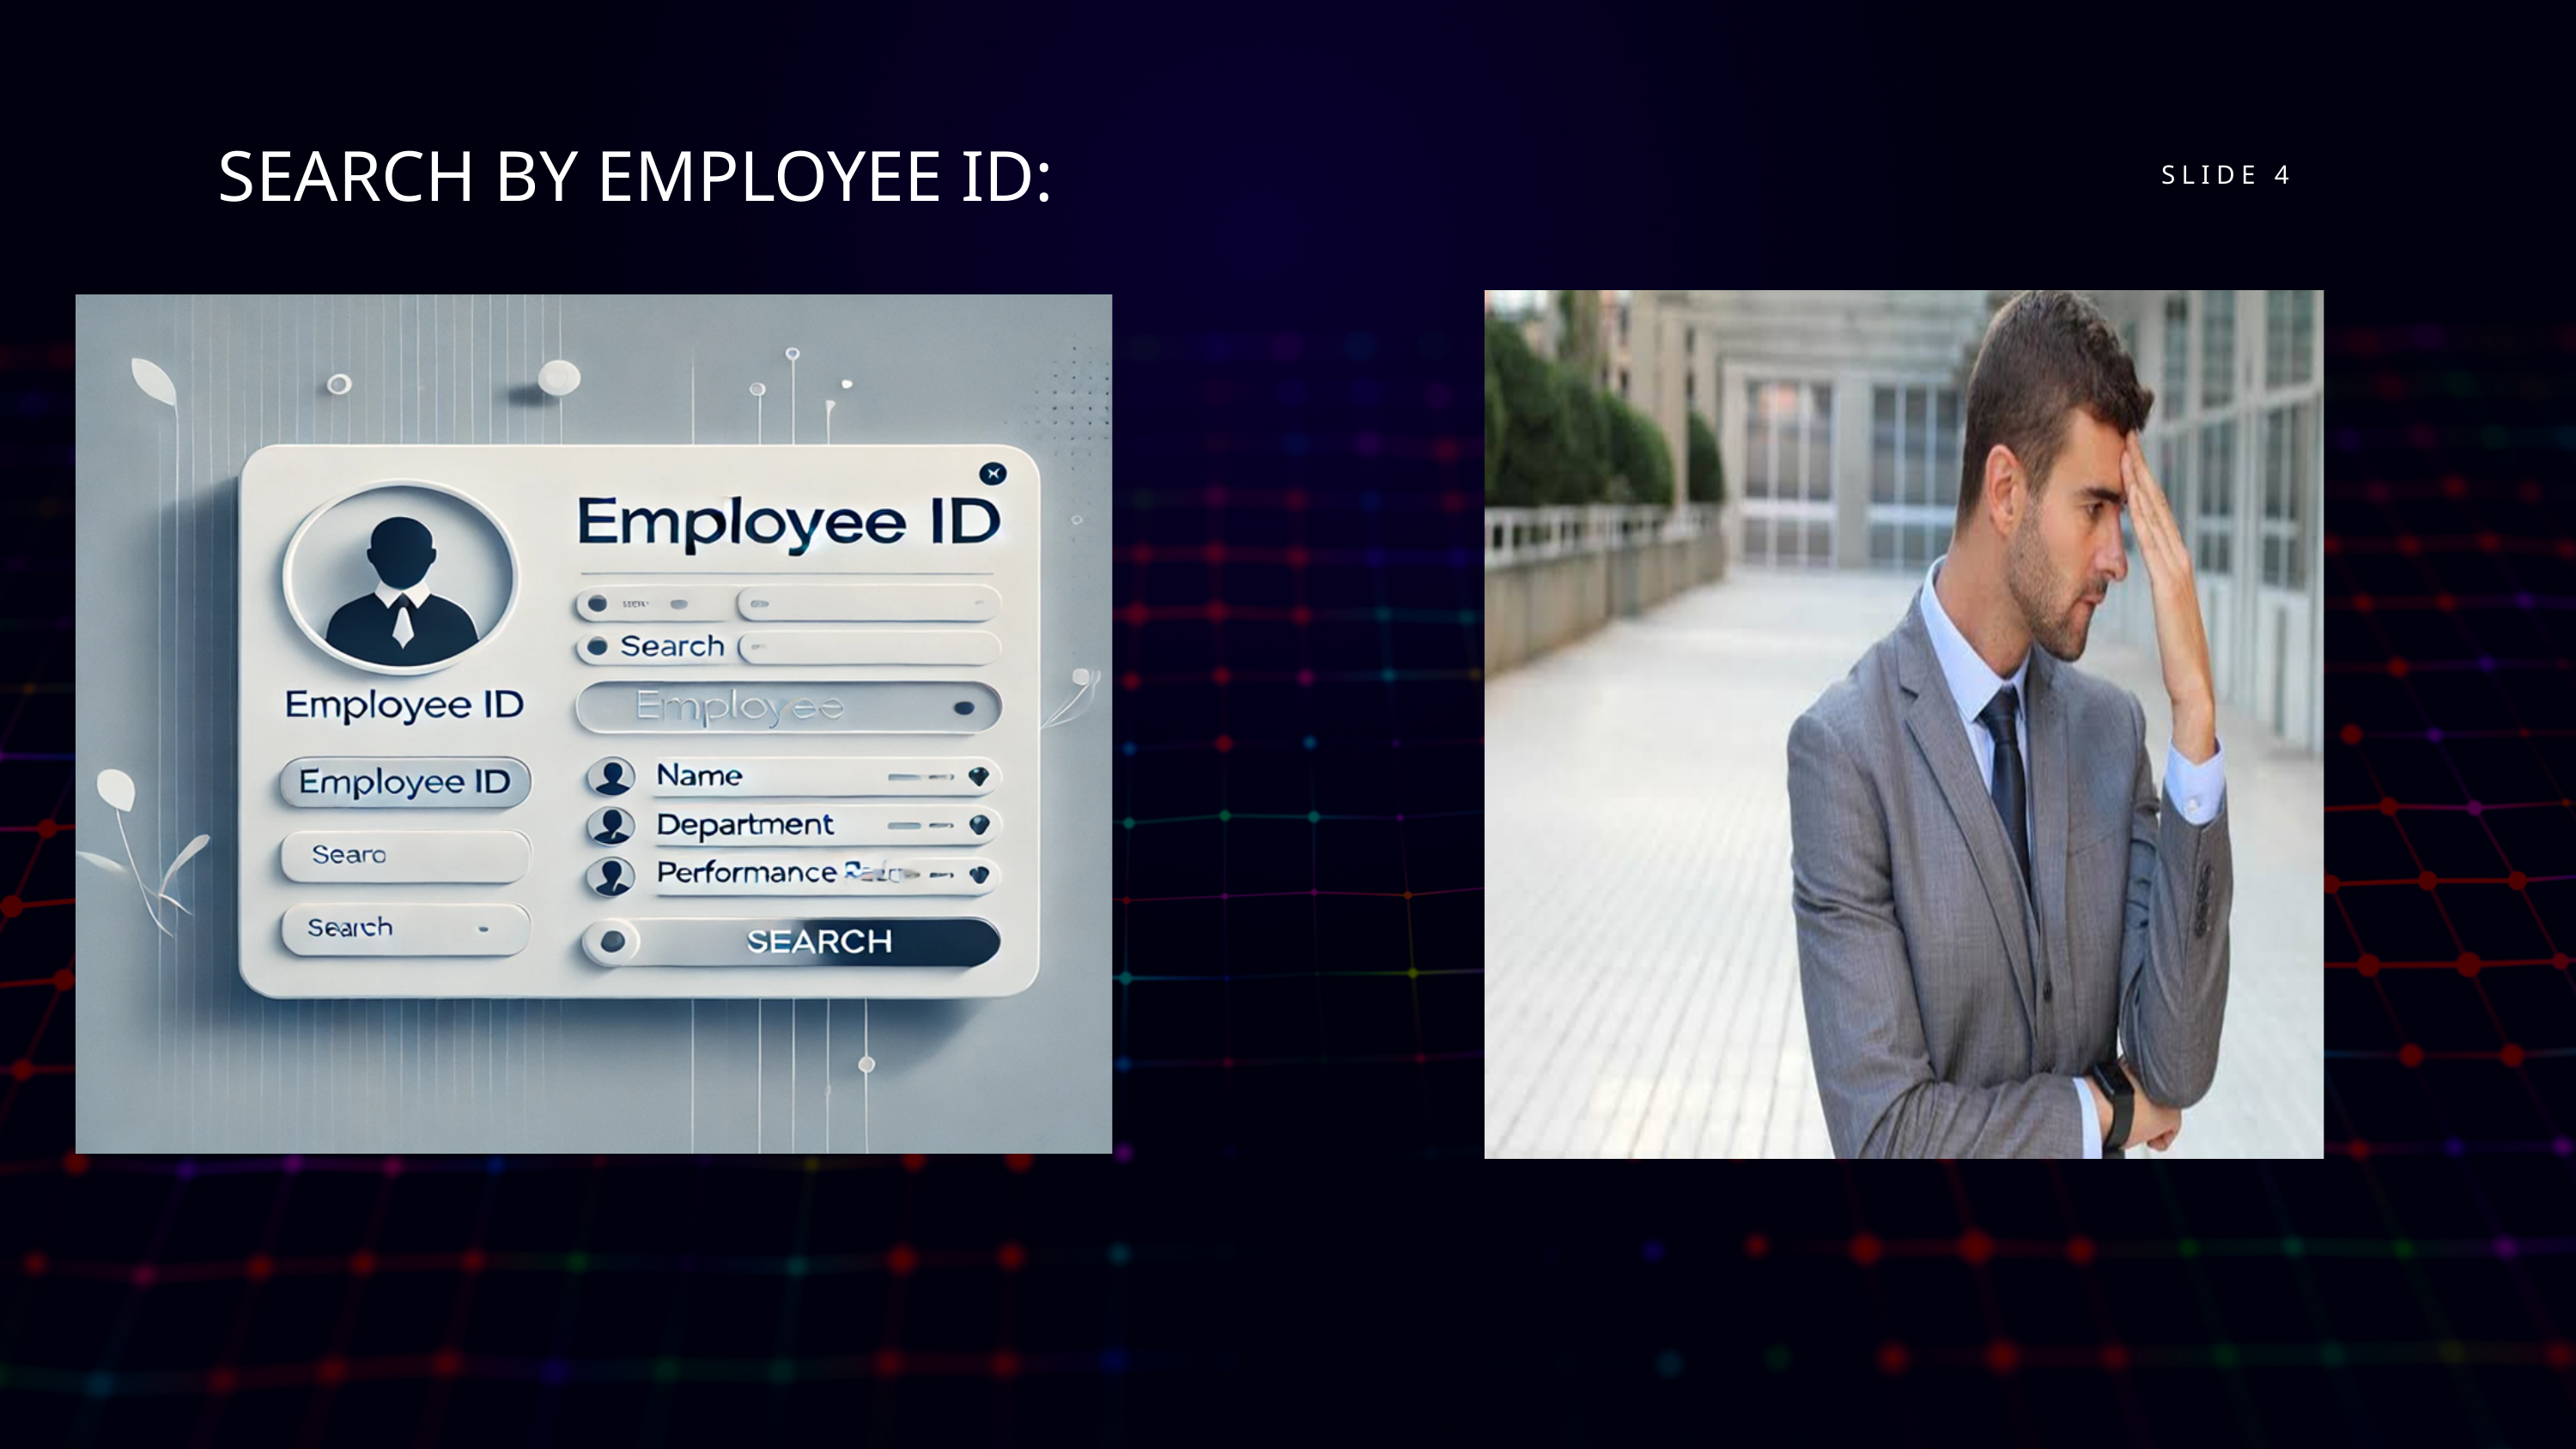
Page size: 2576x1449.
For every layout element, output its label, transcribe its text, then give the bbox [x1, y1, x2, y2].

text_box [76, 294, 1113, 1155]
text_box SEARCH BY EMPLOYEE ID: [144, 142, 1127, 215]
text_box [0, 0, 2576, 1449]
text_box [1484, 290, 2324, 1159]
text_box SLIDE 4 [2160, 161, 2365, 190]
